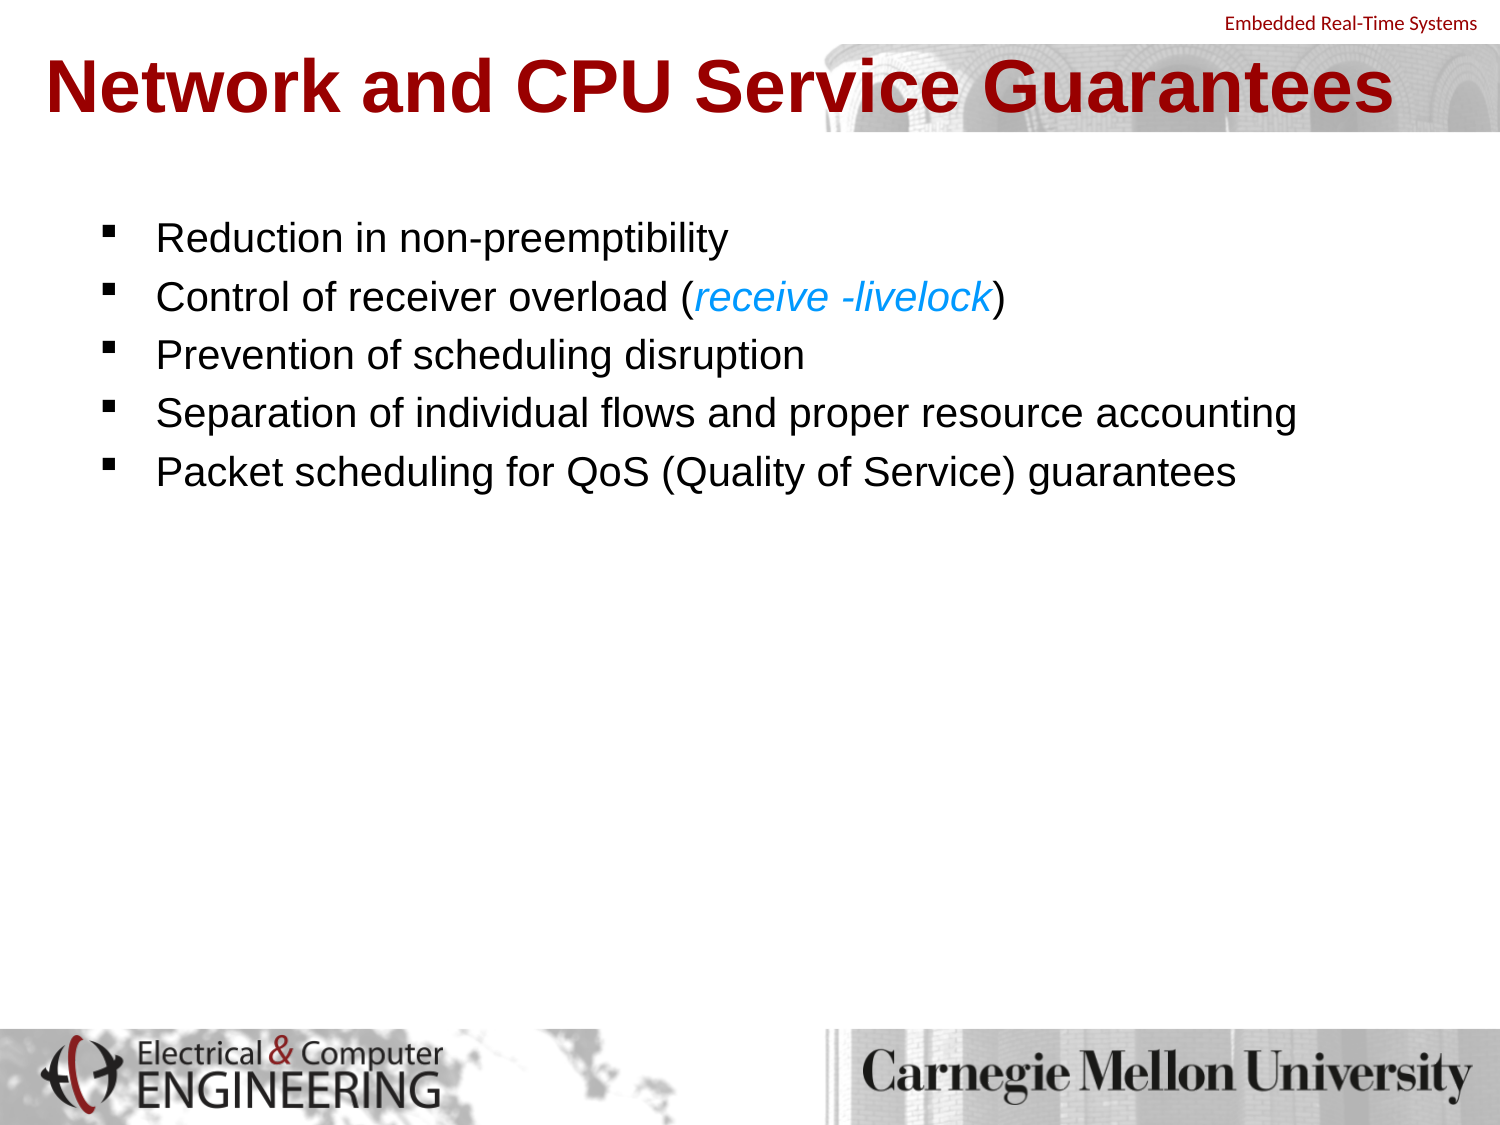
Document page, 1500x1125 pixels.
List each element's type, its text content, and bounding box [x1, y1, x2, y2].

picture [0, 1028, 1500, 1125]
list Reduction in non-preemptibility Control of receiver overload (receive -livelock) Prevention of scheduling disruption Separation of individual flows and proper resource accounting Packet scheduling for QoS (Quality of Service) guarantees [84, 203, 1435, 1032]
title Network and CPU Service Guarantees [30, 26, 1500, 140]
